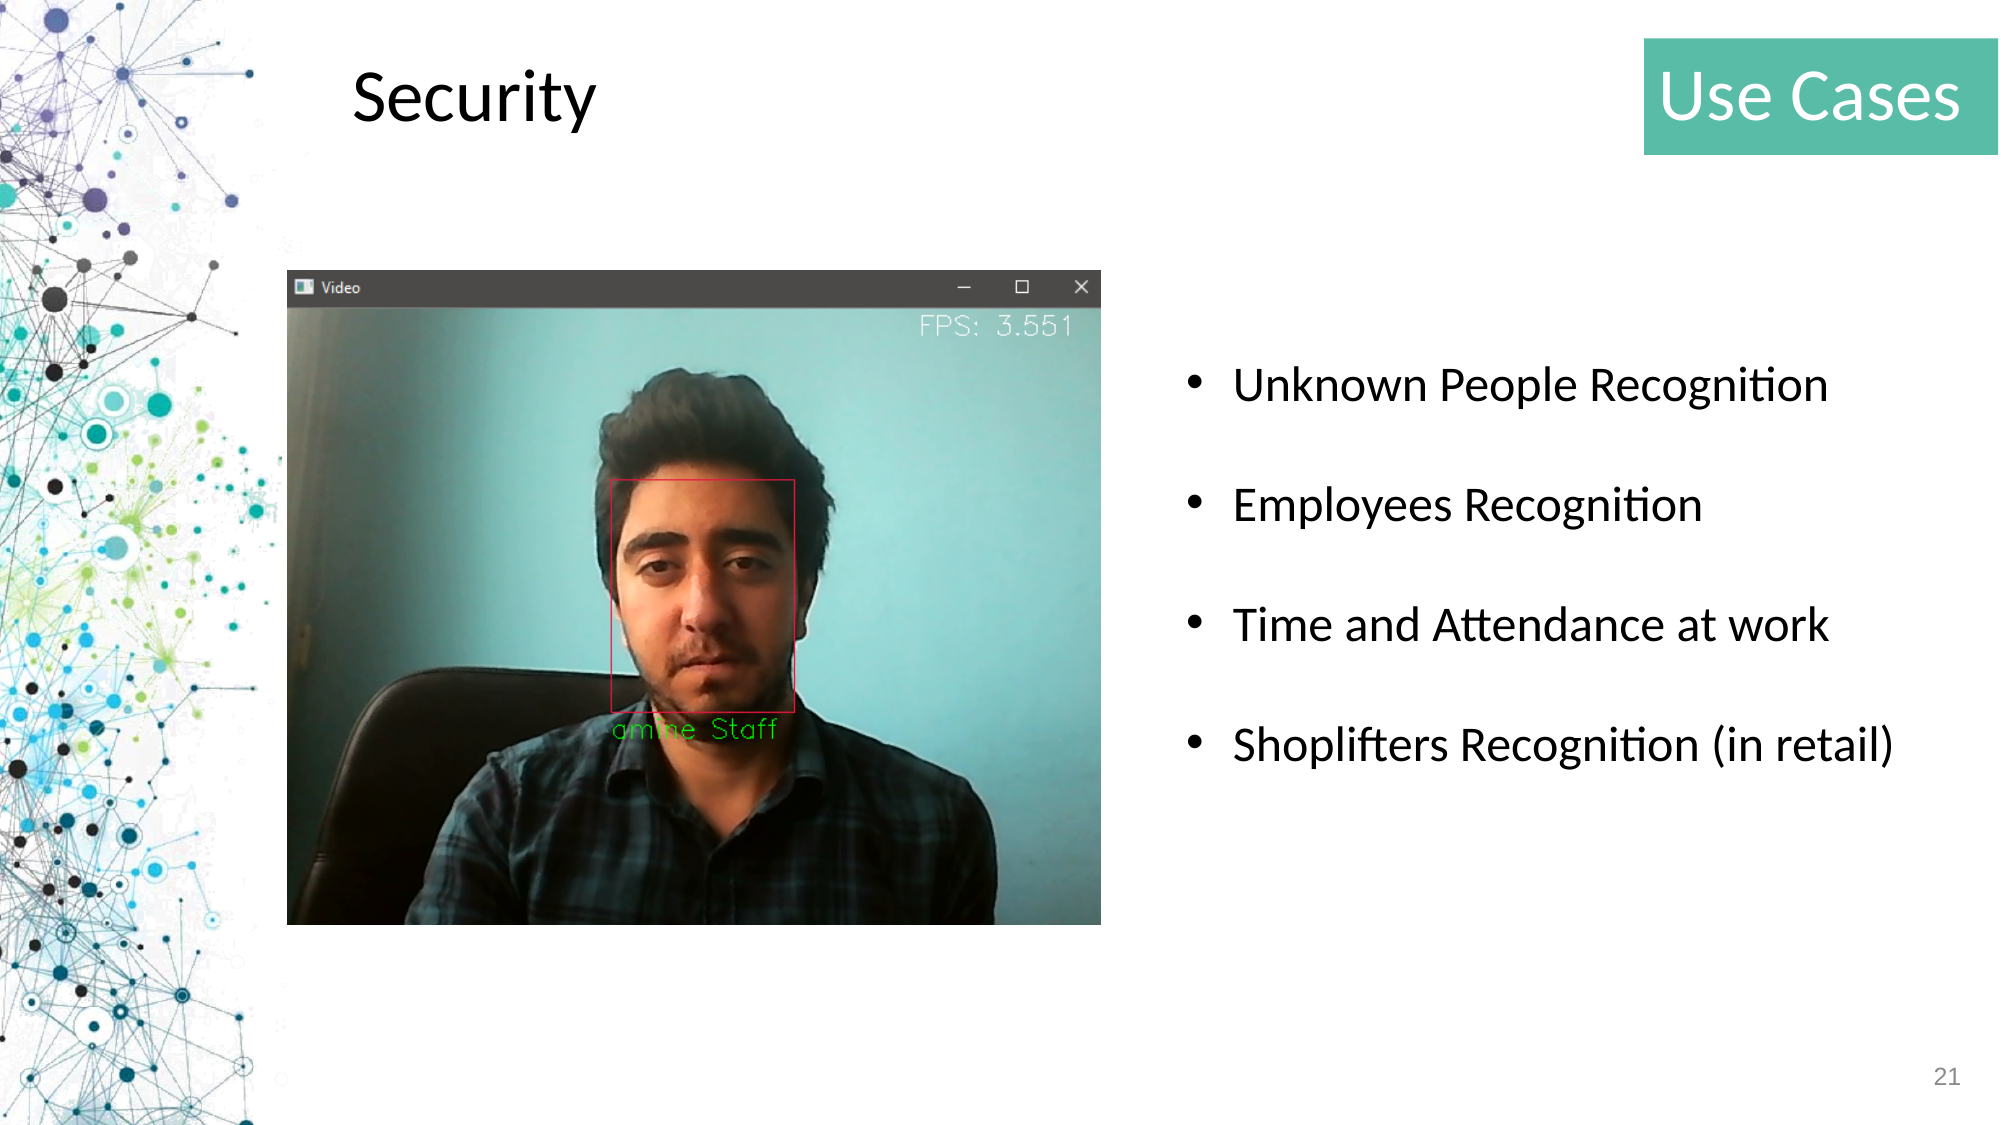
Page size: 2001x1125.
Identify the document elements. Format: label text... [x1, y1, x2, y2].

text_box Unknown People Recognition Employees Recognition Time and Attendance at work Shoplifters Recognition (in retail) [1171, 343, 1917, 839]
text_box Use Cases [1644, 38, 1999, 155]
slide_number 21 [1855, 1045, 1977, 1106]
picture [0, 1, 1101, 1124]
text_box Security [337, 38, 1544, 155]
